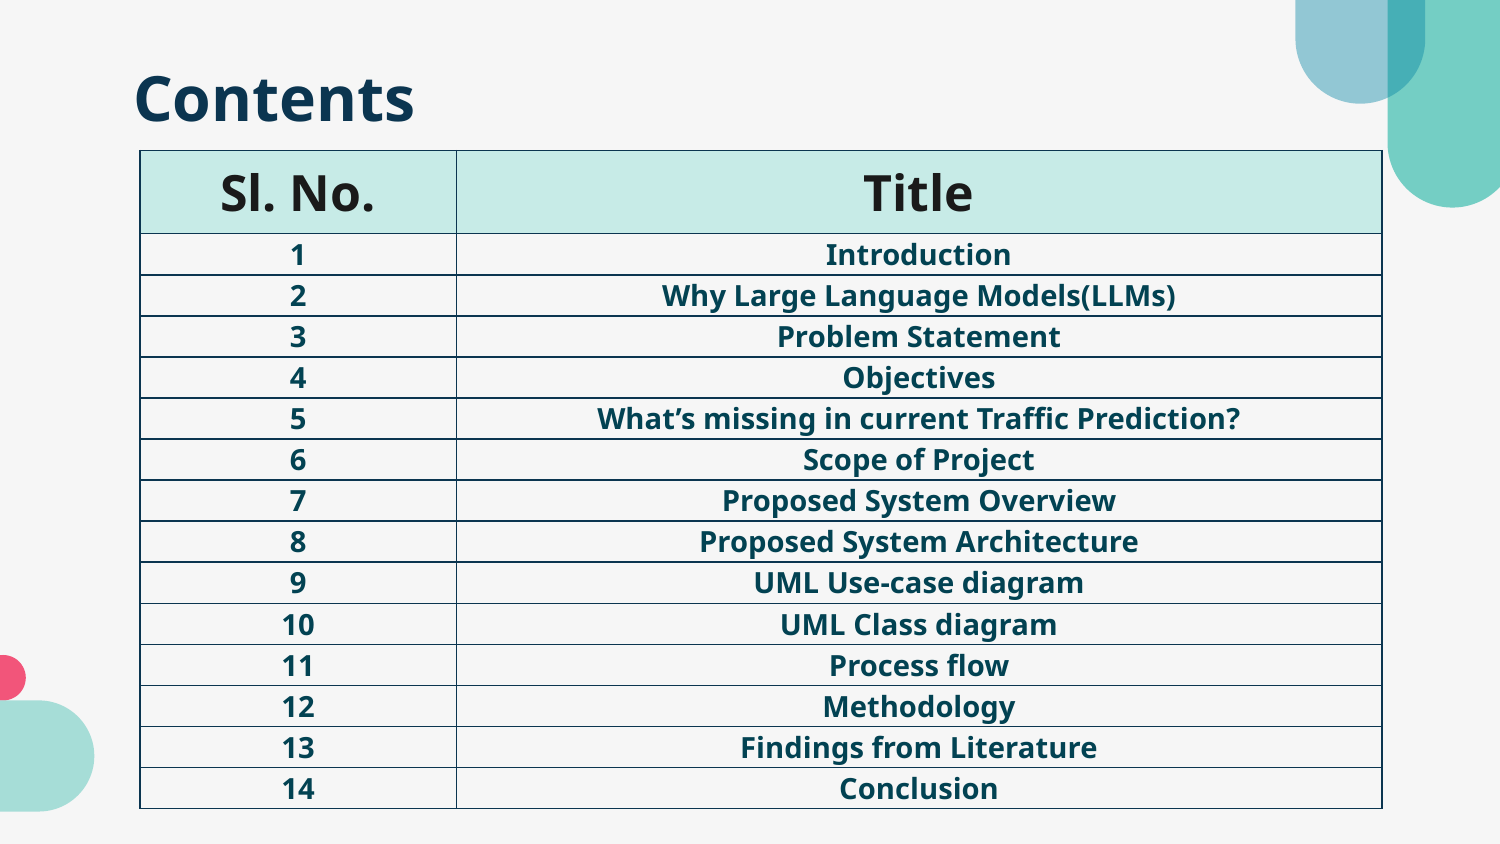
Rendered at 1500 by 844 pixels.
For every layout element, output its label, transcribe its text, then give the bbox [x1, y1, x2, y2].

table_cell 9 [141, 563, 456, 603]
table_cell Problem Statement [457, 317, 1381, 356]
table_cell Scope of Project [457, 440, 1381, 479]
title Contents [118, 43, 1382, 138]
table_cell 11 [141, 645, 456, 685]
table_cell Introduction [457, 234, 1381, 274]
table_cell UML Class diagram [457, 604, 1381, 644]
table_cell Process flow [457, 645, 1381, 685]
table_cell Methodology [457, 686, 1381, 726]
table_cell Conclusion [457, 768, 1381, 808]
table_cell 2 [141, 276, 456, 315]
table_cell 10 [141, 604, 456, 644]
table_cell 4 [141, 358, 456, 397]
table_header Sl. No. [141, 151, 456, 233]
table_cell Objectives [457, 358, 1381, 397]
table_cell 14 [141, 768, 456, 808]
table_cell 12 [141, 686, 456, 726]
table_cell What’s missing in current Traffic Prediction? [457, 399, 1381, 438]
table_cell 5 [141, 399, 456, 438]
table_cell 3 [141, 317, 456, 356]
table_cell Proposed System Architecture [457, 522, 1381, 561]
table_cell 8 [141, 522, 456, 561]
table_header Title [457, 151, 1381, 233]
table_cell Findings from Literature [457, 727, 1381, 767]
table_cell Proposed System Overview [457, 481, 1381, 520]
table_cell 1 [141, 234, 456, 274]
table_cell 13 [141, 727, 456, 767]
table_cell UML Use-case diagram [457, 563, 1381, 603]
table_cell Why Large Language Models(LLMs) [457, 276, 1381, 315]
table_cell 6 [141, 440, 456, 479]
table_cell 7 [141, 481, 456, 520]
